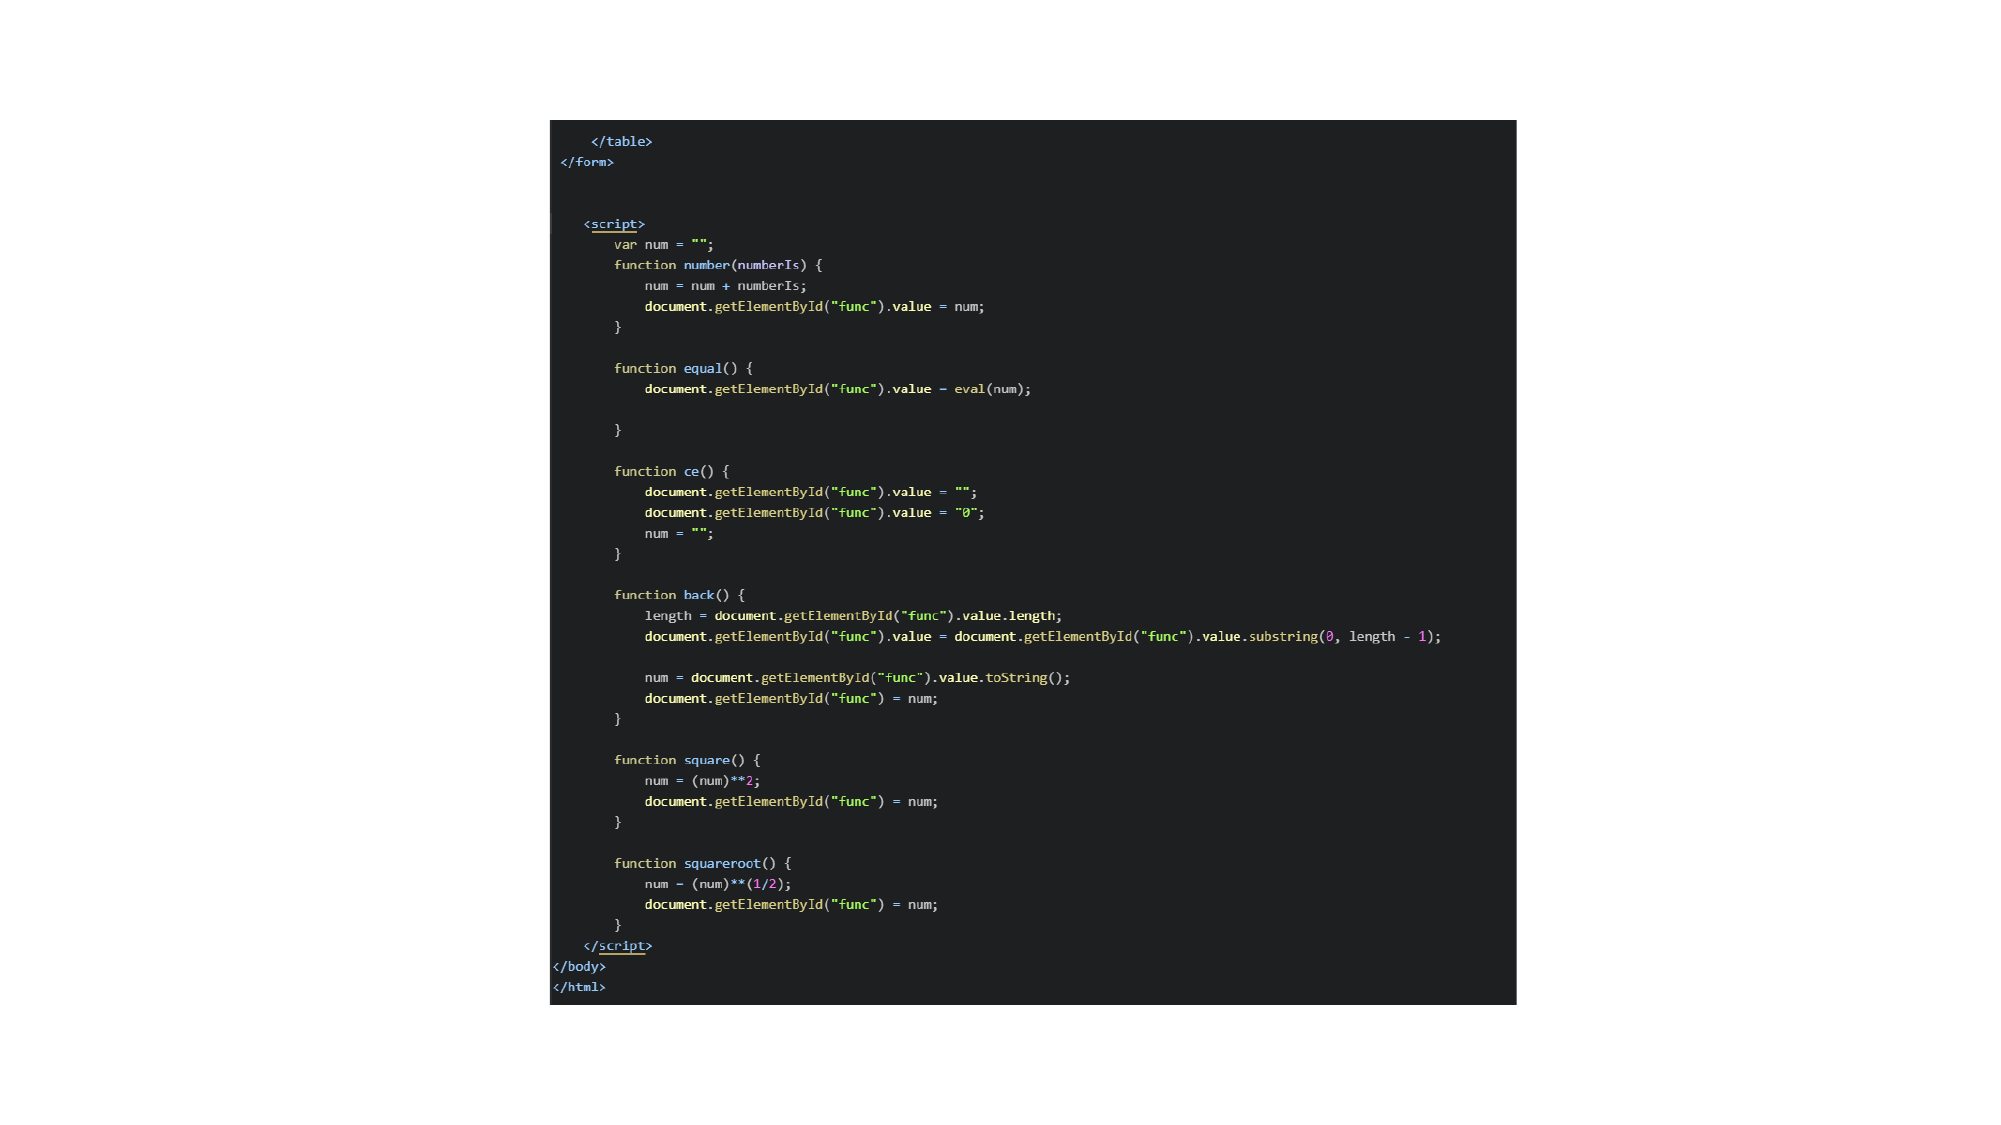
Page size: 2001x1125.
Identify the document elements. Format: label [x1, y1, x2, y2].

picture [549, 120, 1517, 1005]
